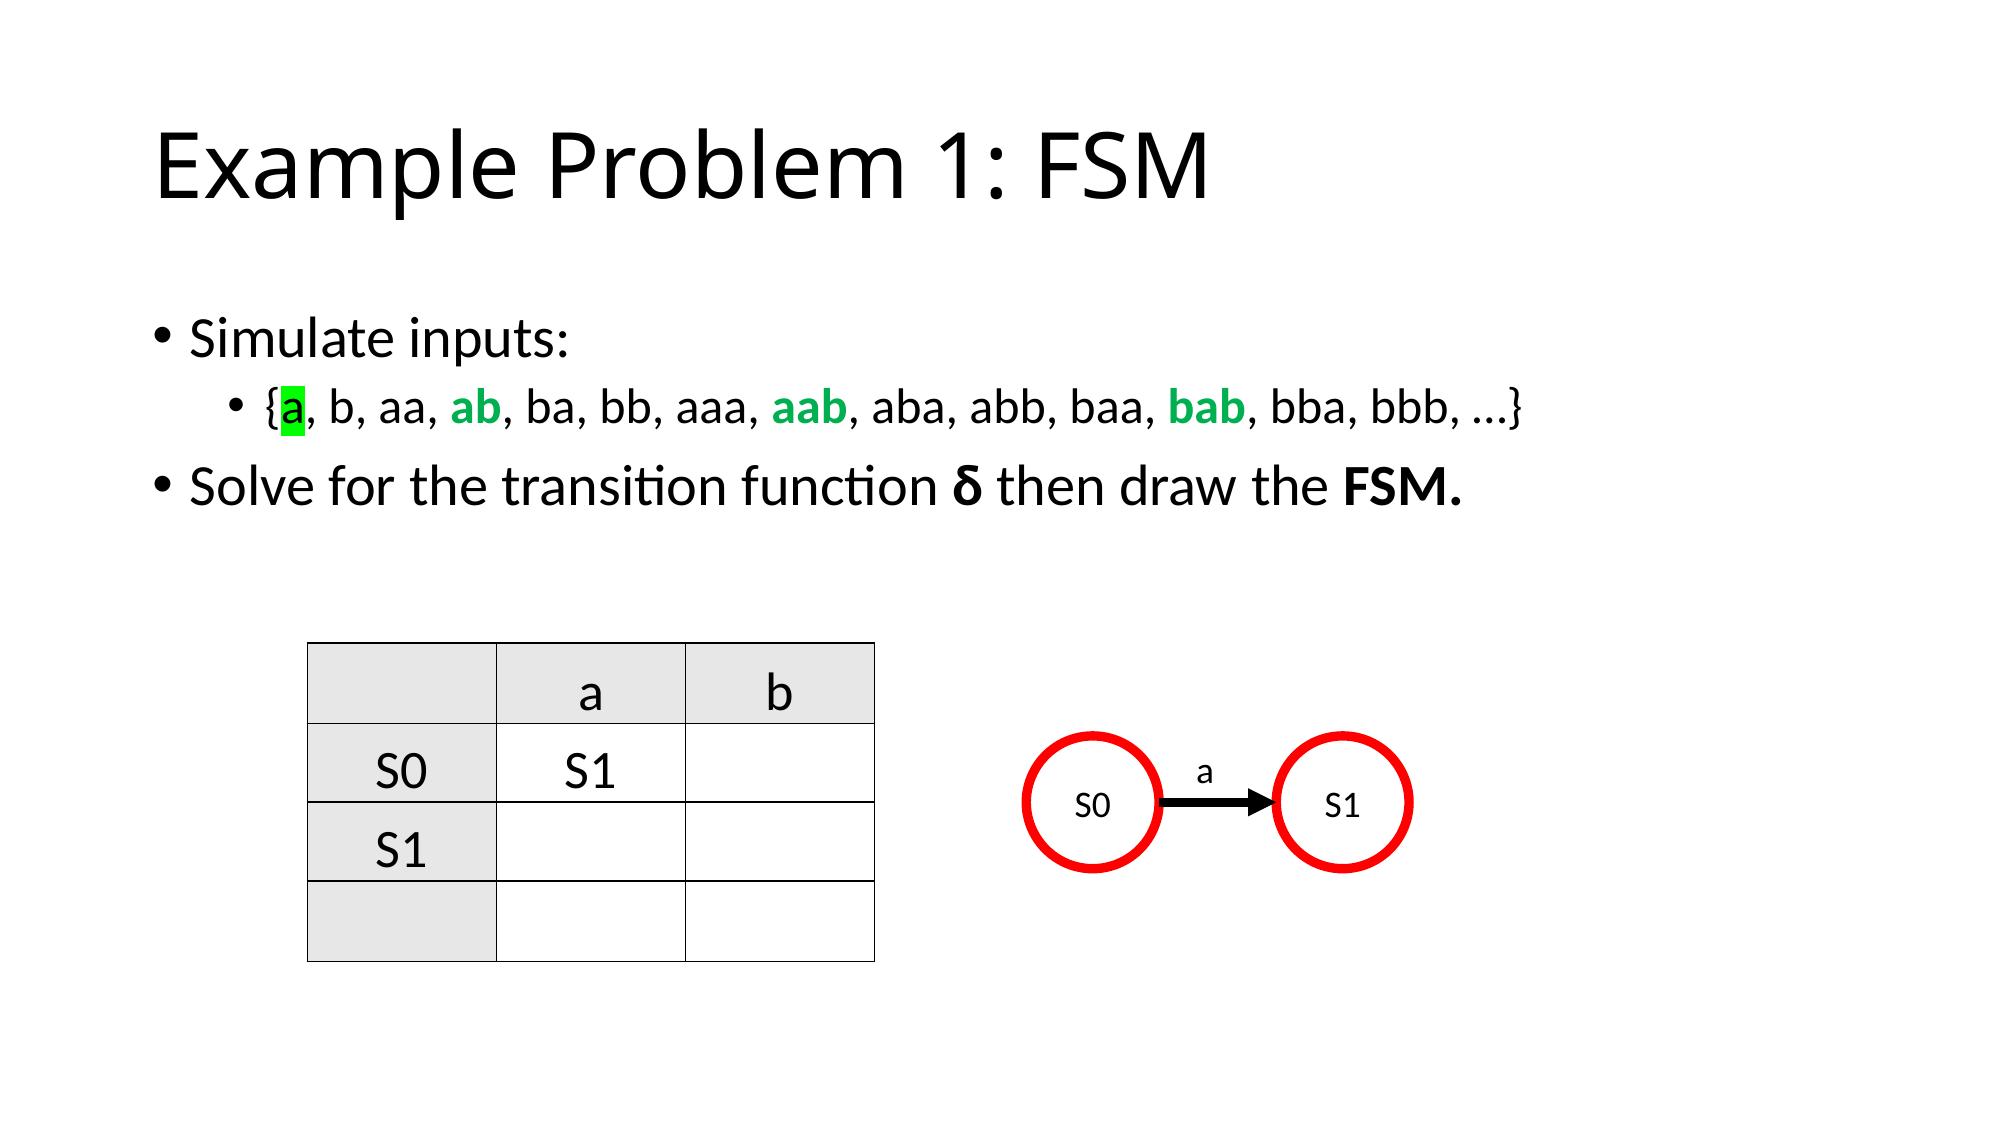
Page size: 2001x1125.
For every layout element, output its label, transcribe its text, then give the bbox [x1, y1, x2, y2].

table_header b [686, 644, 874, 723]
table_header a [497, 644, 685, 723]
table_cell [497, 803, 685, 880]
text_box a [1181, 738, 1230, 799]
table_cell S0 [308, 724, 496, 801]
table_cell [497, 882, 685, 961]
title Example Problem 1: FSM [137, 59, 1863, 278]
table_cell [308, 882, 496, 961]
table_cell [686, 882, 874, 961]
table_cell S1 [308, 803, 496, 880]
text_box S1 [1275, 734, 1411, 870]
table_cell [686, 724, 874, 801]
table_cell [686, 803, 874, 880]
list Simulate inputs: {a, b, aa, ab, ba, bb, aaa, aab, aba, abb, baa, bab, bba, bbb, …} Solve for the transition function δ then draw the FSM. [137, 299, 1863, 1014]
table_header [308, 644, 496, 723]
text_box S0 [1025, 734, 1160, 870]
table_cell S1 [497, 724, 685, 801]
